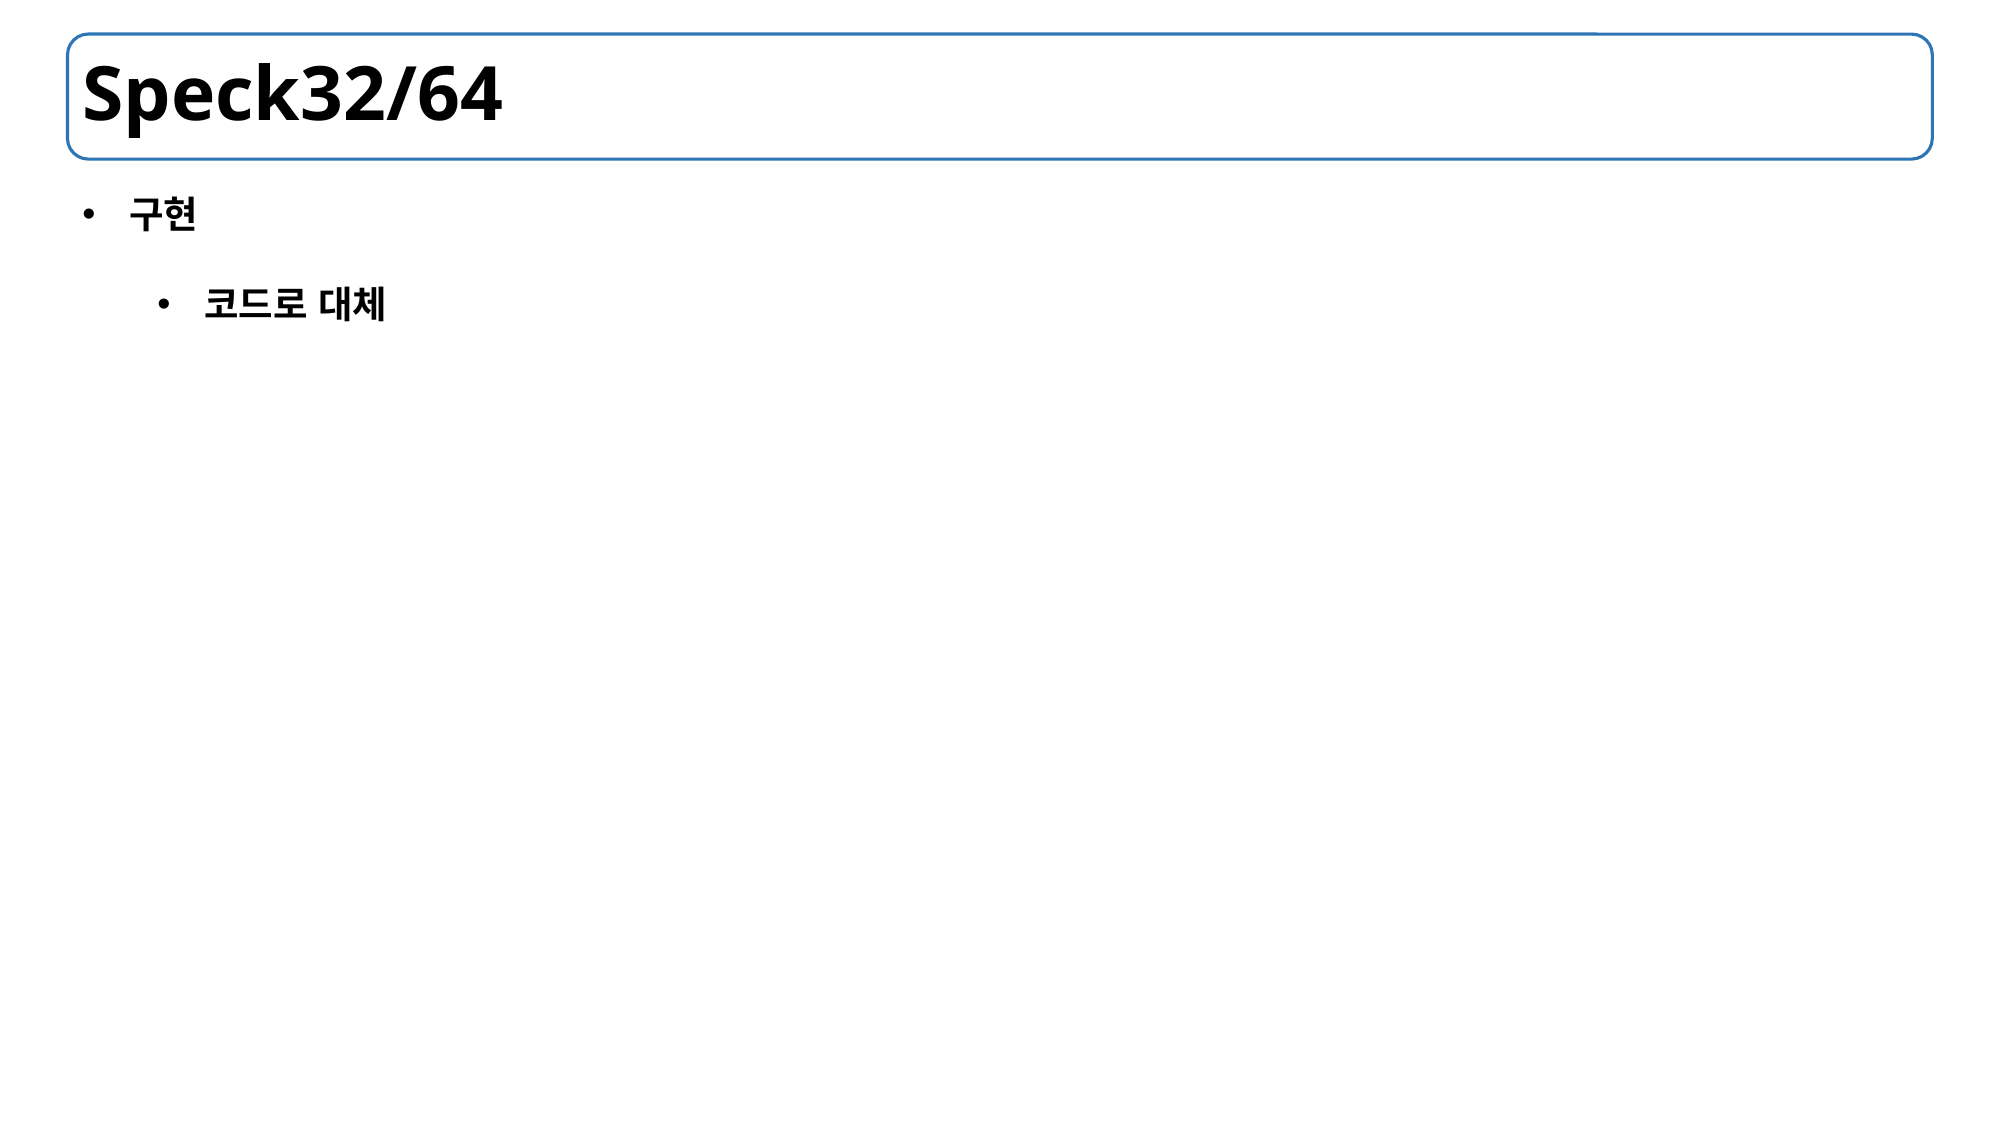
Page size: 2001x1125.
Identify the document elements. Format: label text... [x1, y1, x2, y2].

title Speck32/64 [67, 34, 1933, 160]
text_box 구현 코드로 대체 [67, 183, 1933, 378]
